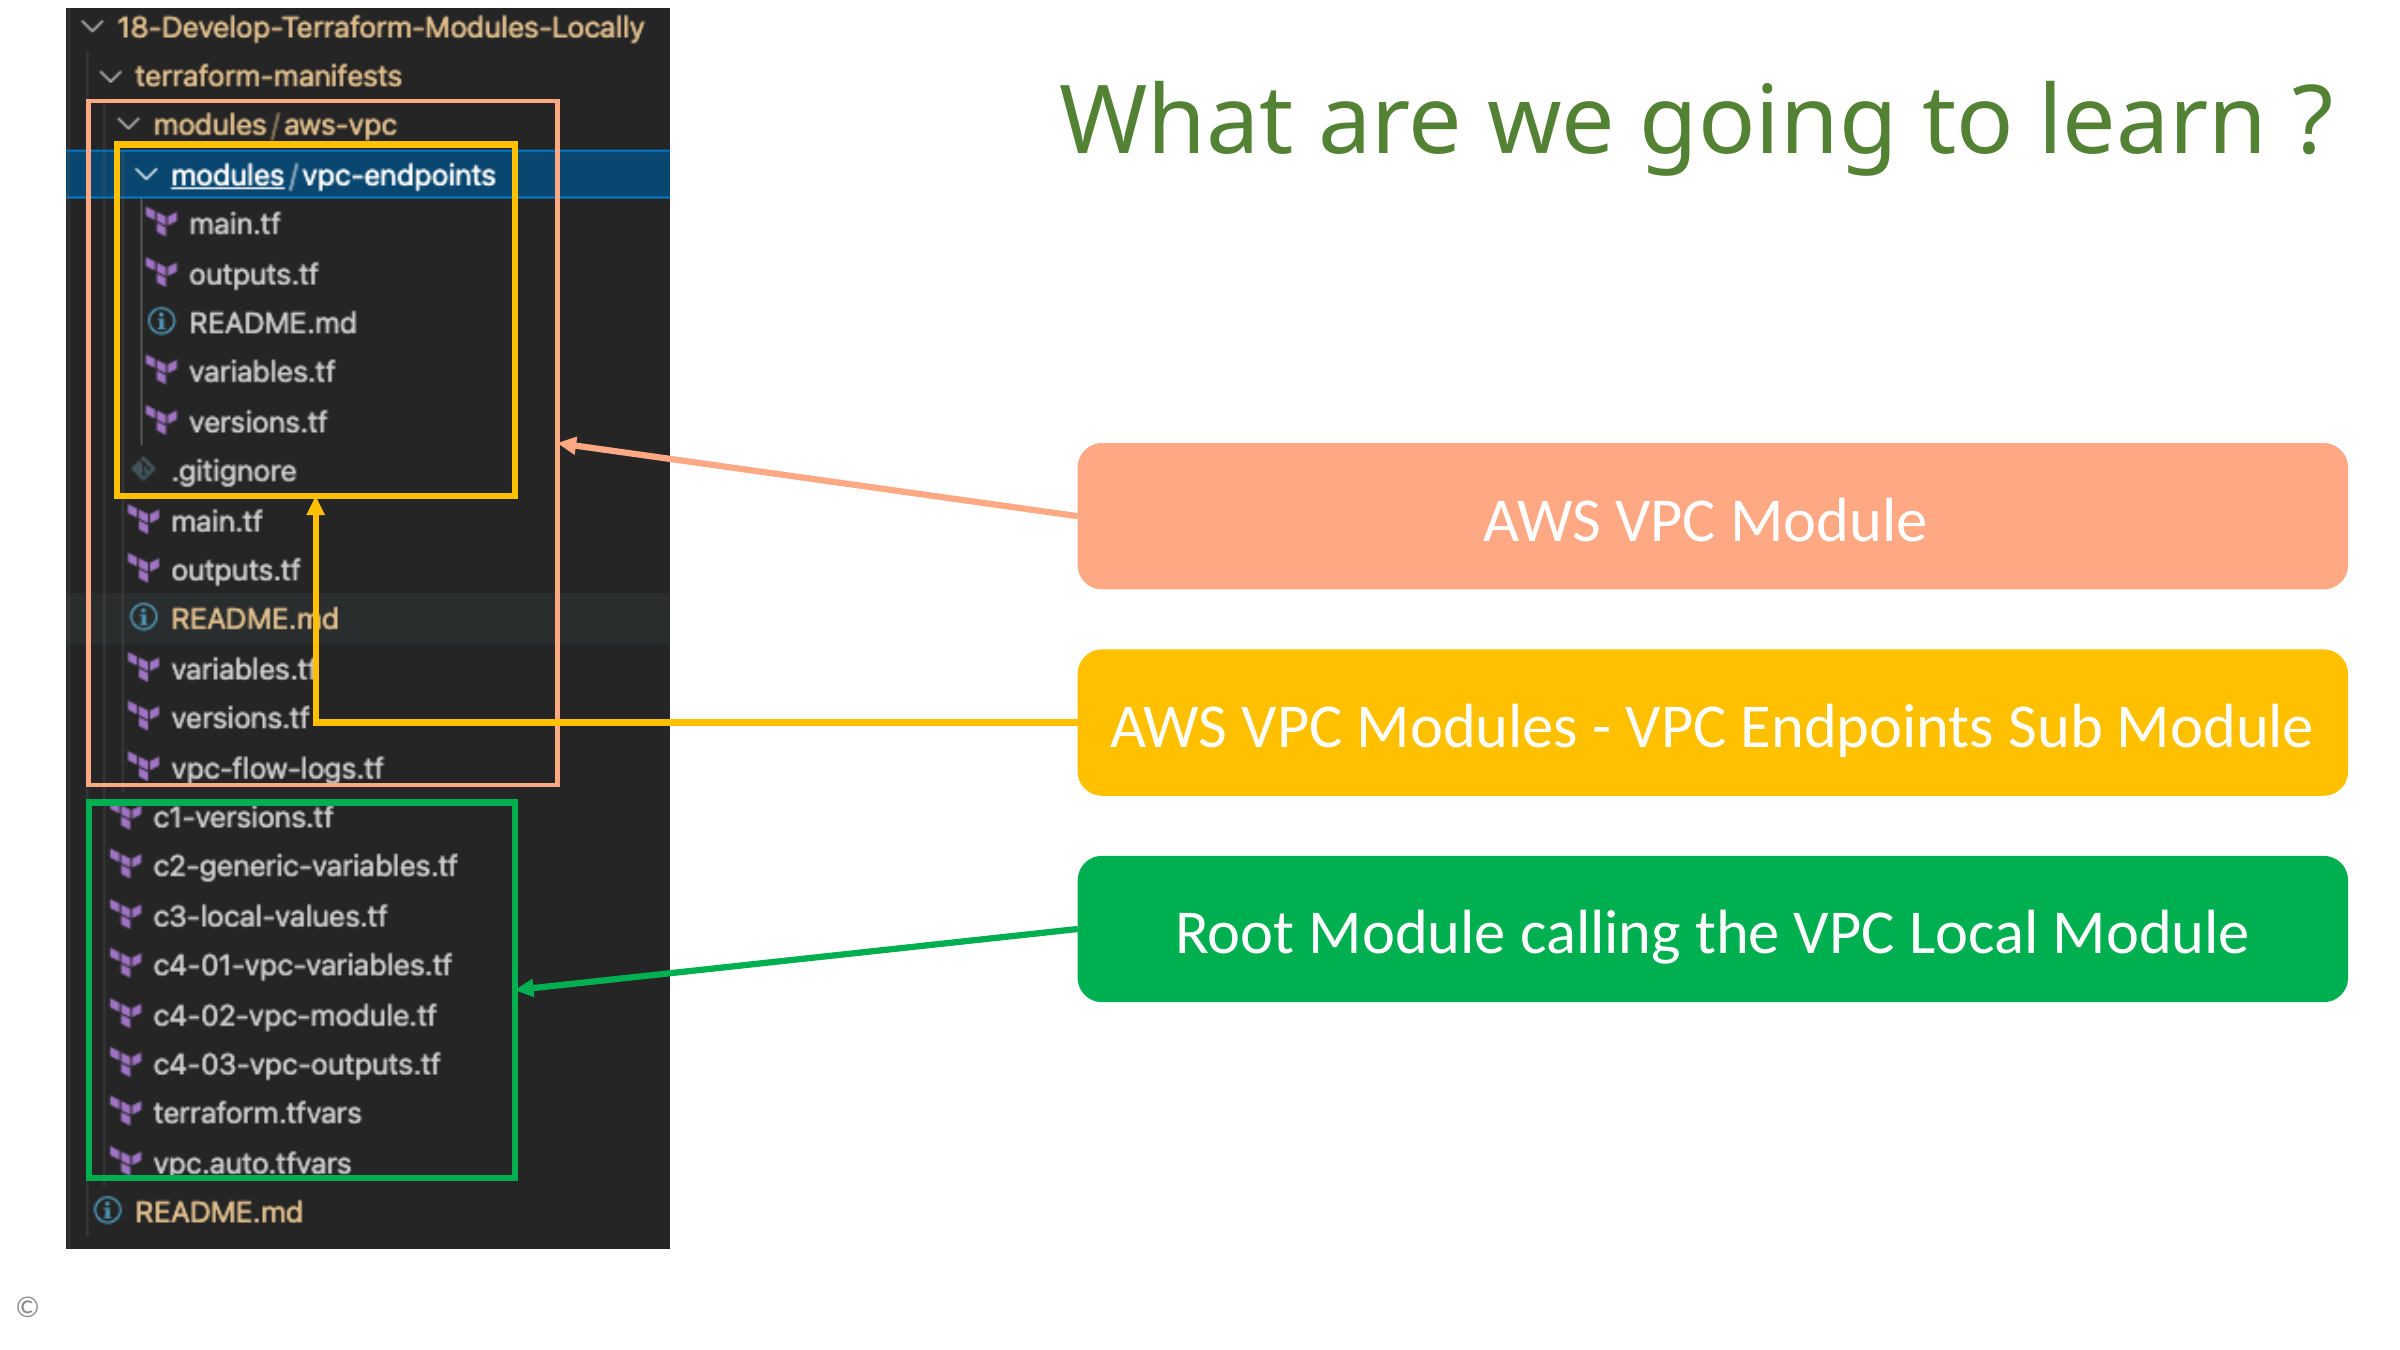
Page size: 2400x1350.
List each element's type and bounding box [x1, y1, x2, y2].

text_box [514, 854, 2350, 1004]
text_box [1027, 12, 2367, 234]
picture [66, 8, 670, 1249]
footer [0, 1269, 810, 1342]
text_box [315, 441, 2350, 797]
